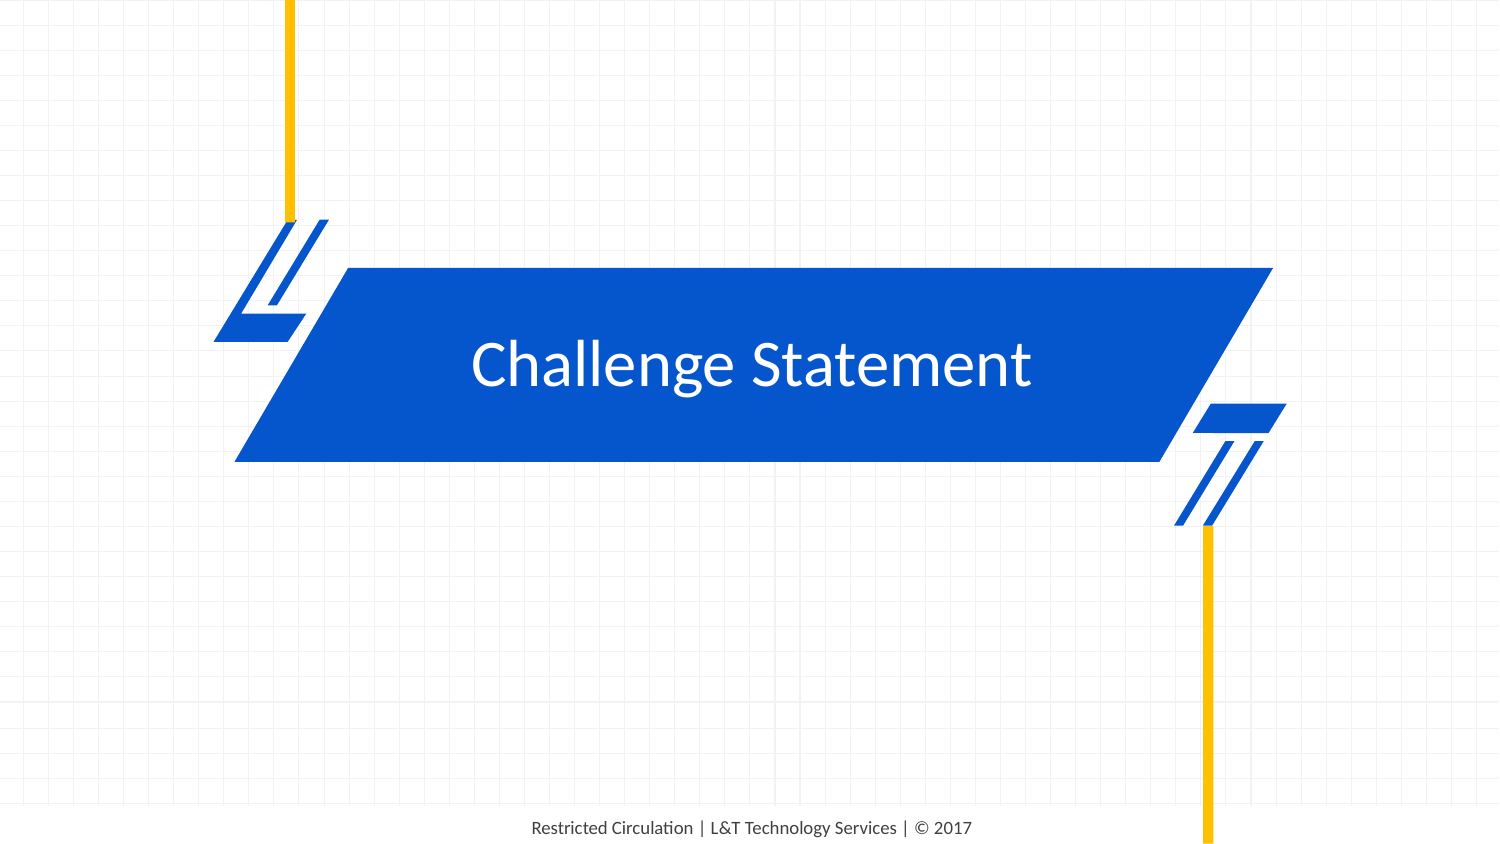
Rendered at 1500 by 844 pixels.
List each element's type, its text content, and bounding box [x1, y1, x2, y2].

text_box [1202, 525, 1214, 844]
list Challenge Statement [234, 267, 1270, 462]
text_box [284, 0, 296, 223]
